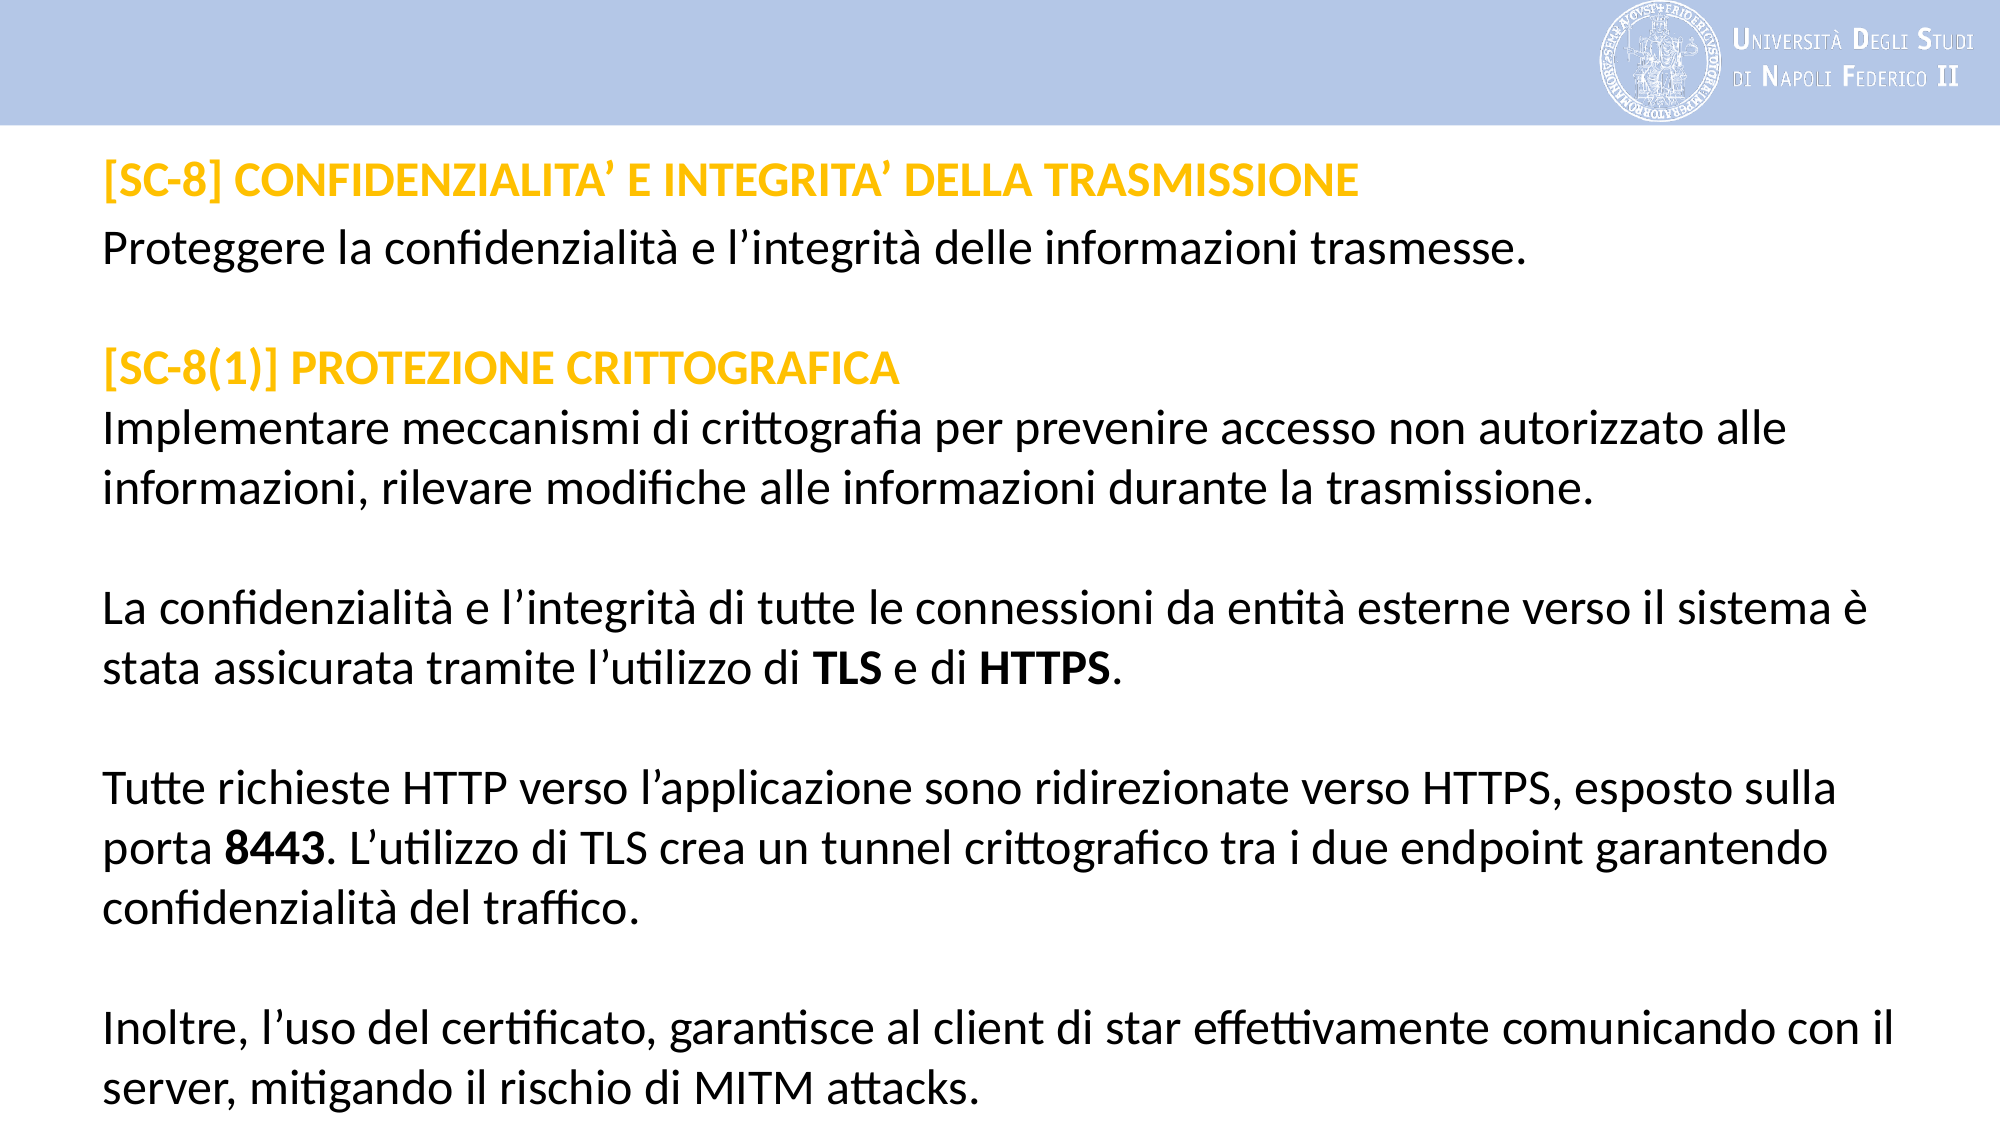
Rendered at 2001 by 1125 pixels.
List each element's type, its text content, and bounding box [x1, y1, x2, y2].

text_box [0, 0, 2000, 126]
text_box Proteggere la confidenzialità e l’integrità delle informazioni trasmesse. [SC-8(1)] PROTEZIONE CRITTOGRAFICA Implementare meccanismi di crittografia per prevenire accesso non autorizzato alle informazioni, rilevare modifiche alle informazioni durante la trasmissione. La confidenzialità e l’integrità di tutte le connessioni da entità esterne verso il sistema è stata assicurata tramite l’utilizzo di TLS e di HTTPS. Tutte richieste HTTP verso l’applicazione sono ridirezionate verso HTTPS, esposto sulla porta 8443. L’utilizzo di TLS crea un tunnel crittografico tra i due endpoint garantendo confidenzialità del traffico. Inoltre, l’uso del certificato, garantisce al client di star effettivamente comunicando con il server, mitigando il rischio di MITM attacks. [88, 207, 1974, 1122]
picture [1599, 0, 1974, 122]
text_box [SC-8] CONFIDENZIALITA’ E INTEGRITA’ DELLA TRASMISSIONE [88, 138, 1664, 207]
